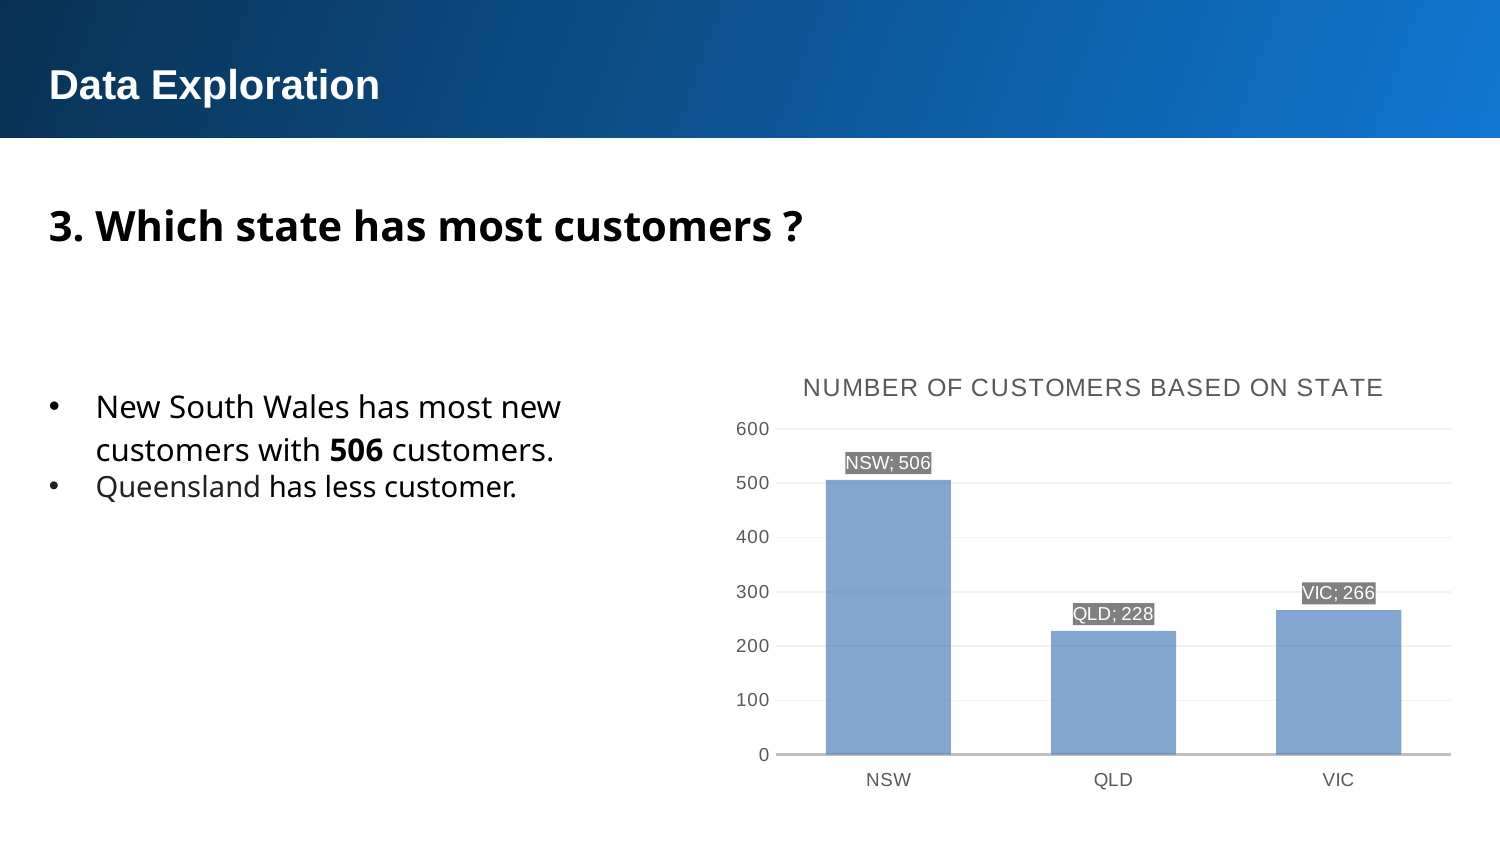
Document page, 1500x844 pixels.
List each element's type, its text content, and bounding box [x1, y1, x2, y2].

text_box 3. Which state has most customers ? [33, 177, 1439, 266]
text_box New South Wales has most new customers with 506 customers. Queensland has less customer. [33, 366, 708, 561]
text_box [0, 0, 1500, 138]
text_box Data Exploration [33, 43, 1439, 124]
chart [721, 350, 1467, 801]
